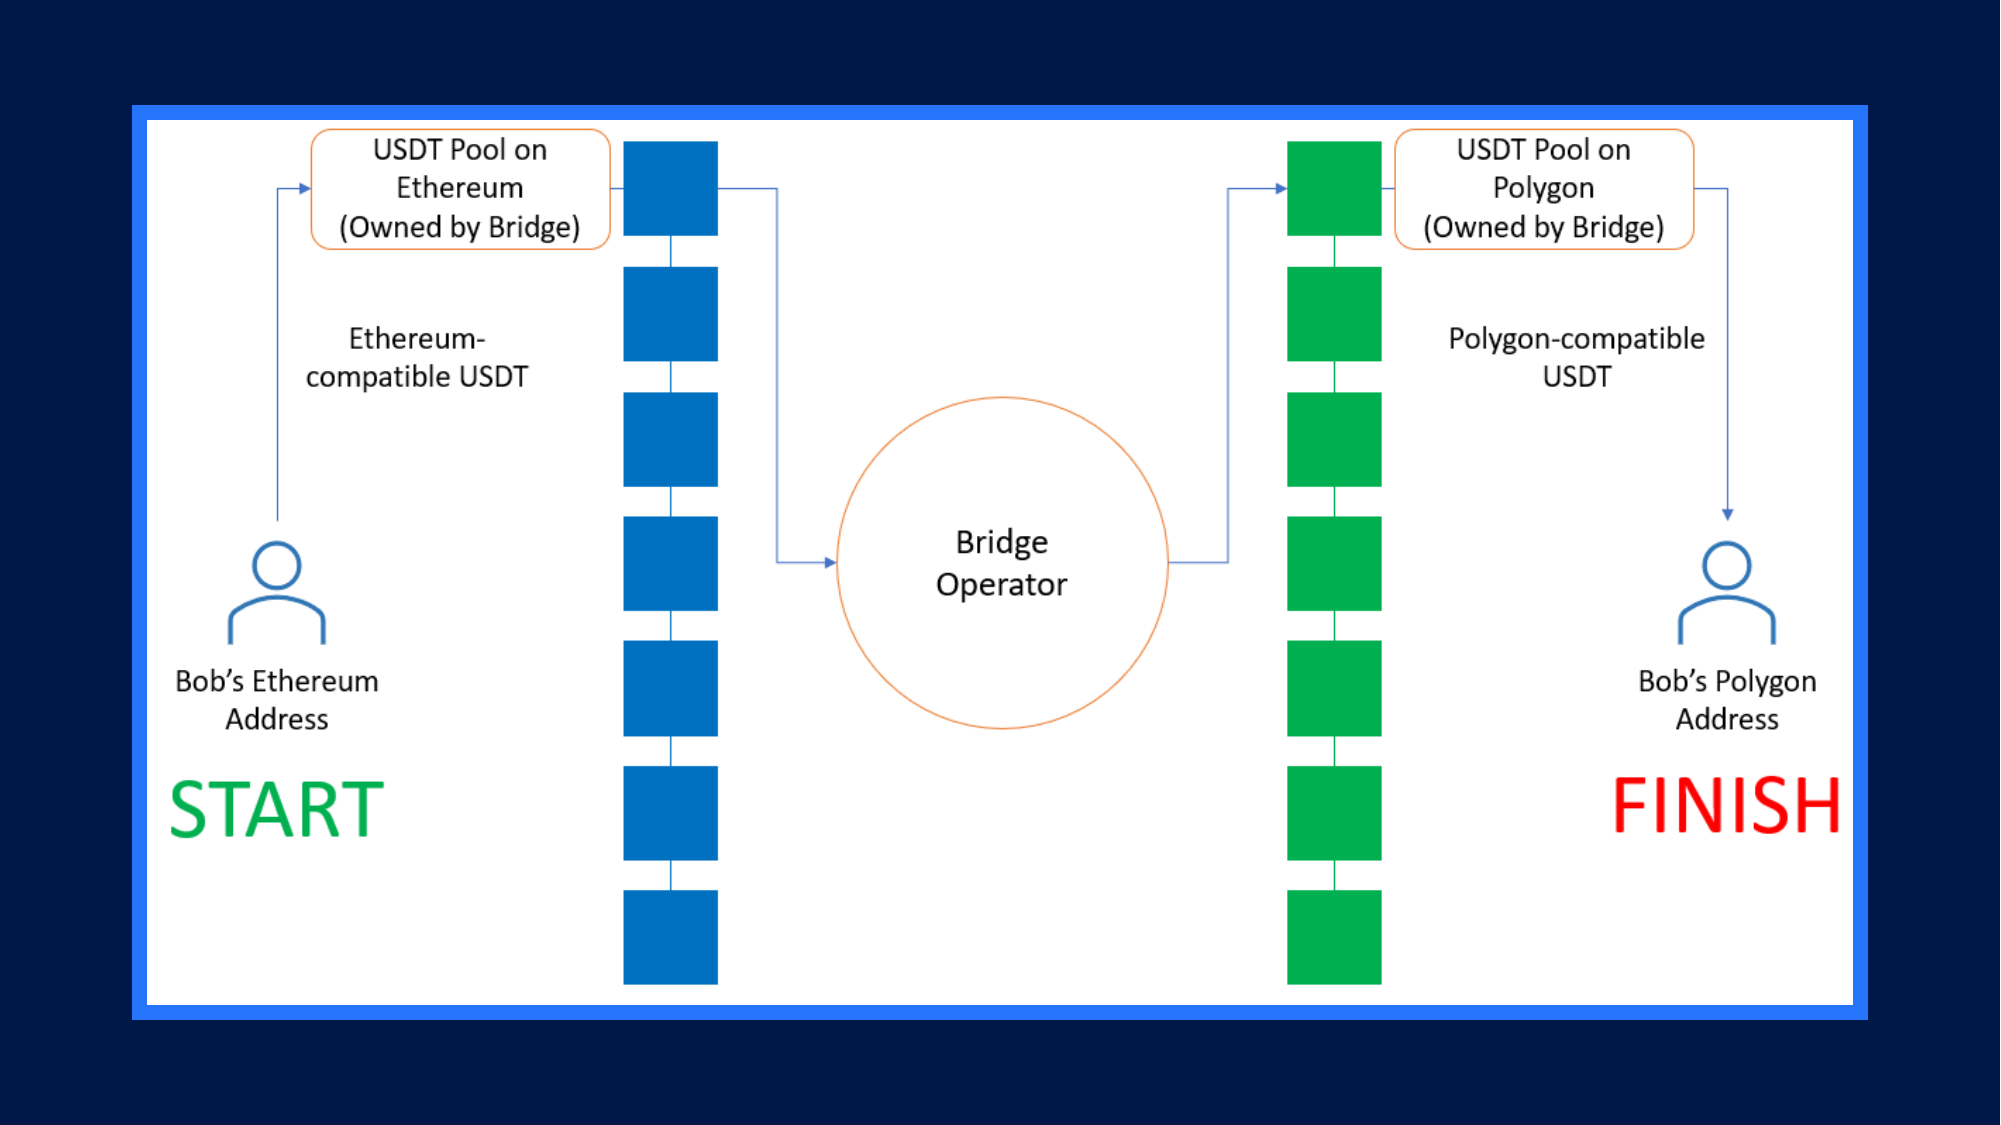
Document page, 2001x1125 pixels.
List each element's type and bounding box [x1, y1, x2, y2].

picture [146, 119, 1854, 1006]
